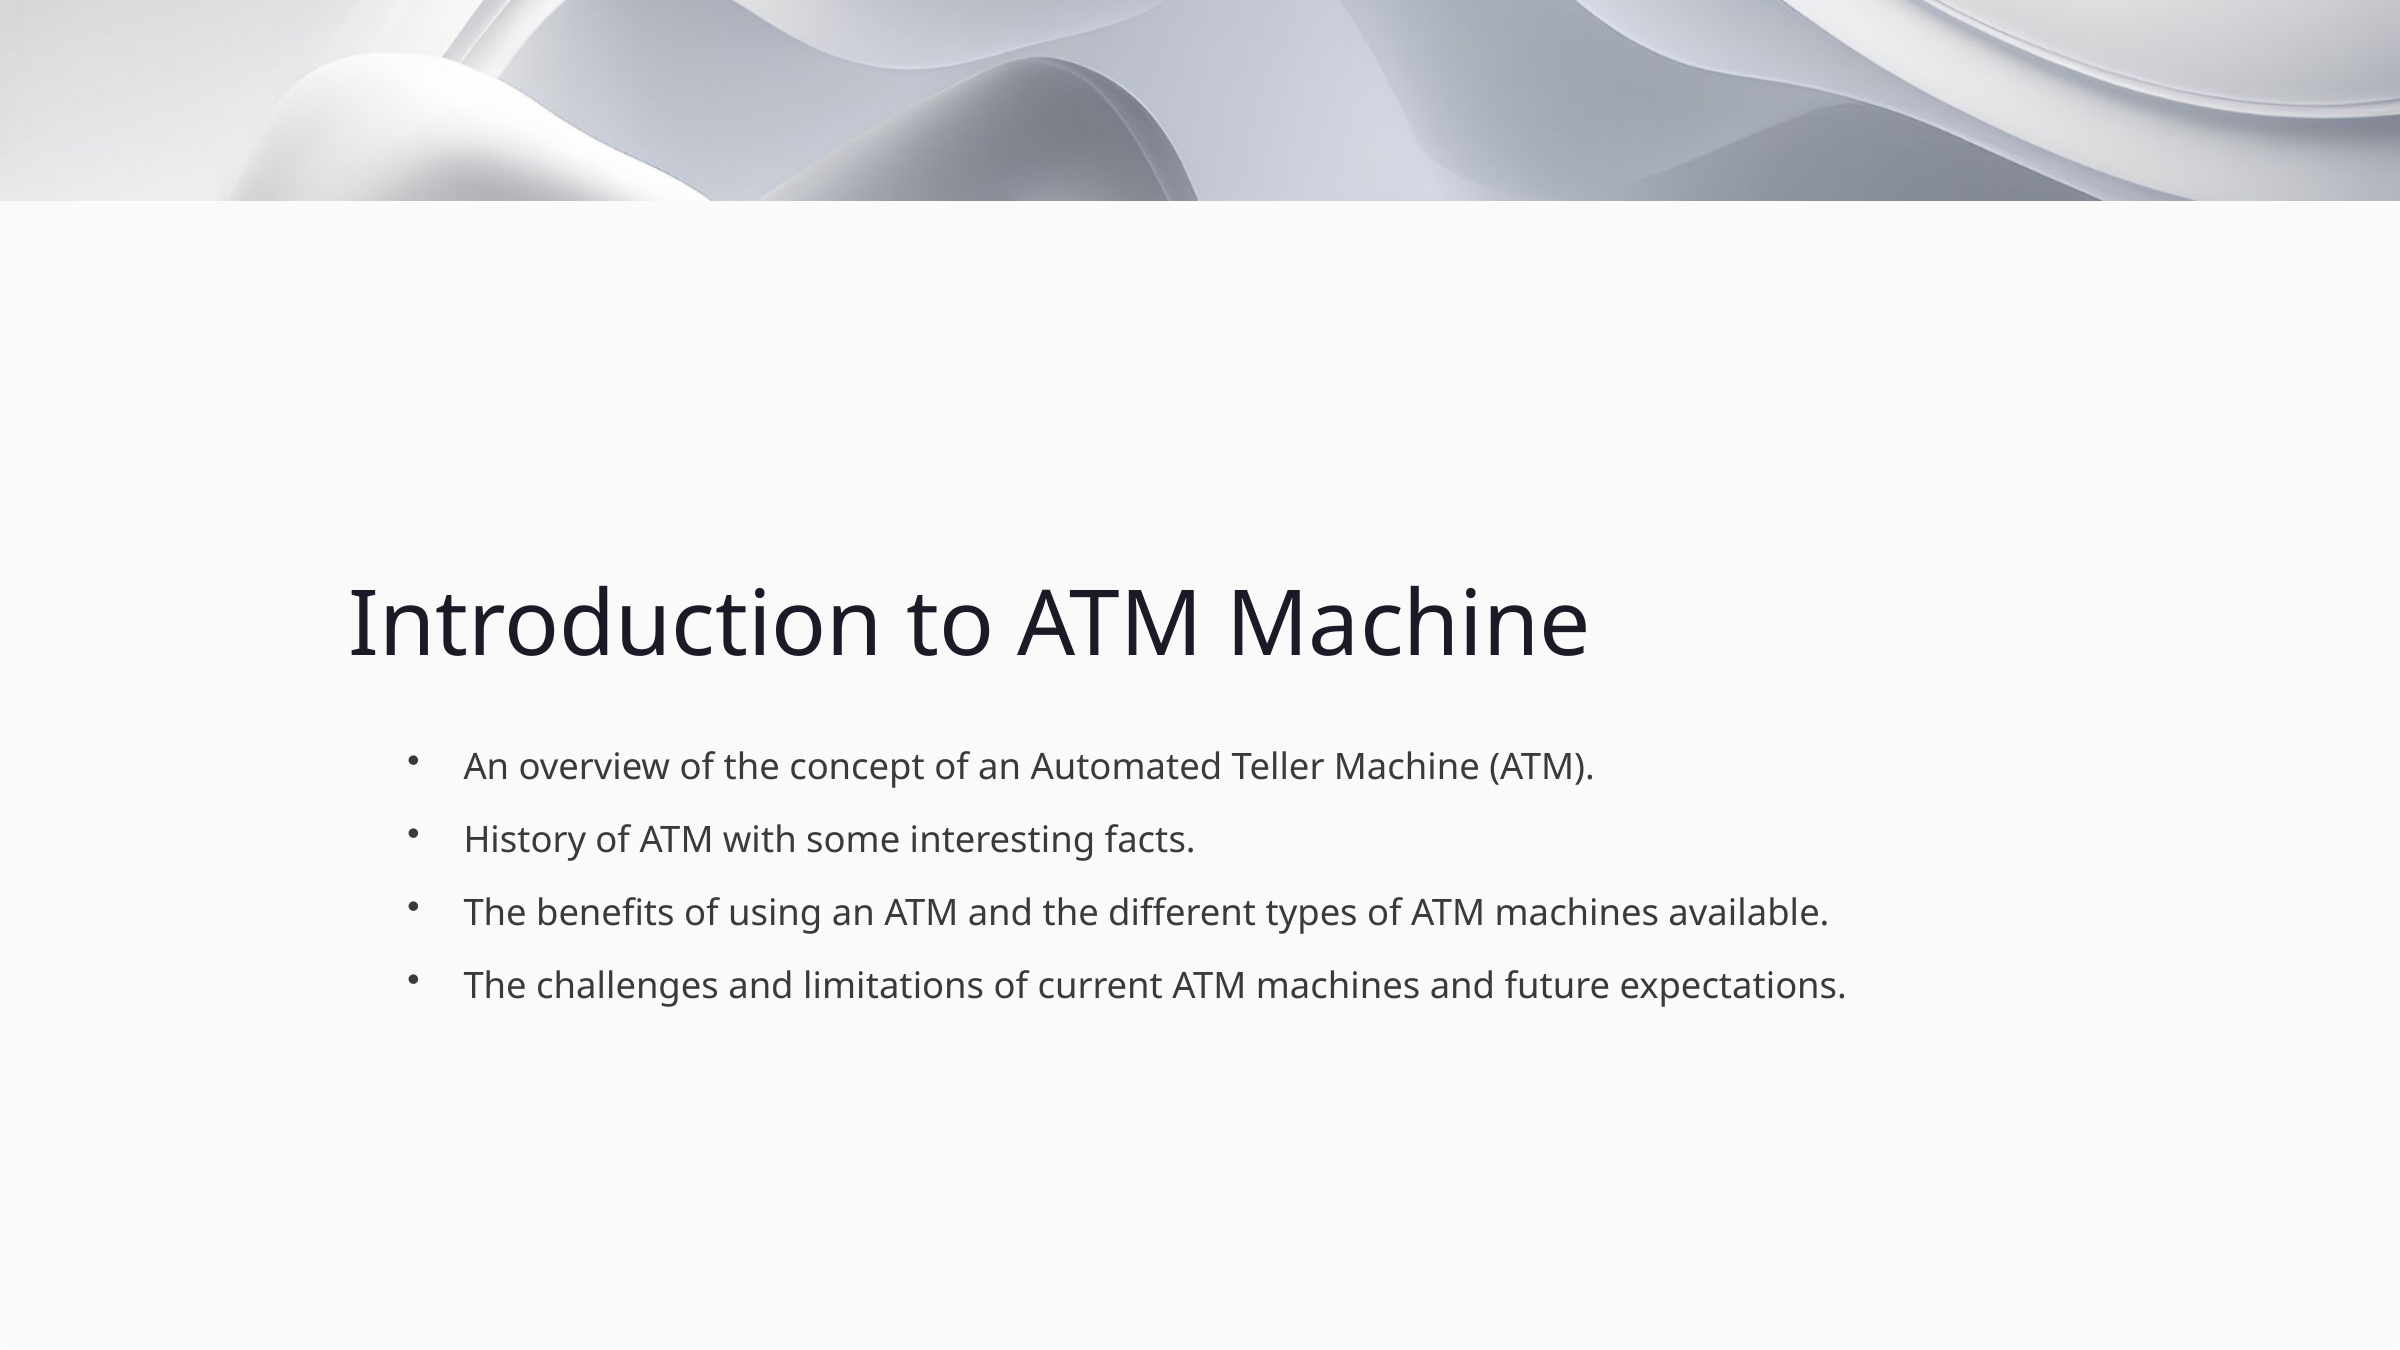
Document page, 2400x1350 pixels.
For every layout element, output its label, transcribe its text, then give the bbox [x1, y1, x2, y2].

text_box The benefits of using an ATM and the different types of ATM machines available. [392, 866, 2066, 926]
text_box Introduction to ATM Machine [334, 552, 1547, 667]
text_box The challenges and limitations of current ATM machines and future expectations. [392, 939, 2066, 998]
text_box An overview of the concept of an Automated Teller Machine (ATM). [392, 721, 2066, 780]
picture [0, 0, 2400, 201]
text_box History of ATM with some interesting facts. [392, 793, 2066, 853]
text_box [0, 201, 2400, 1350]
